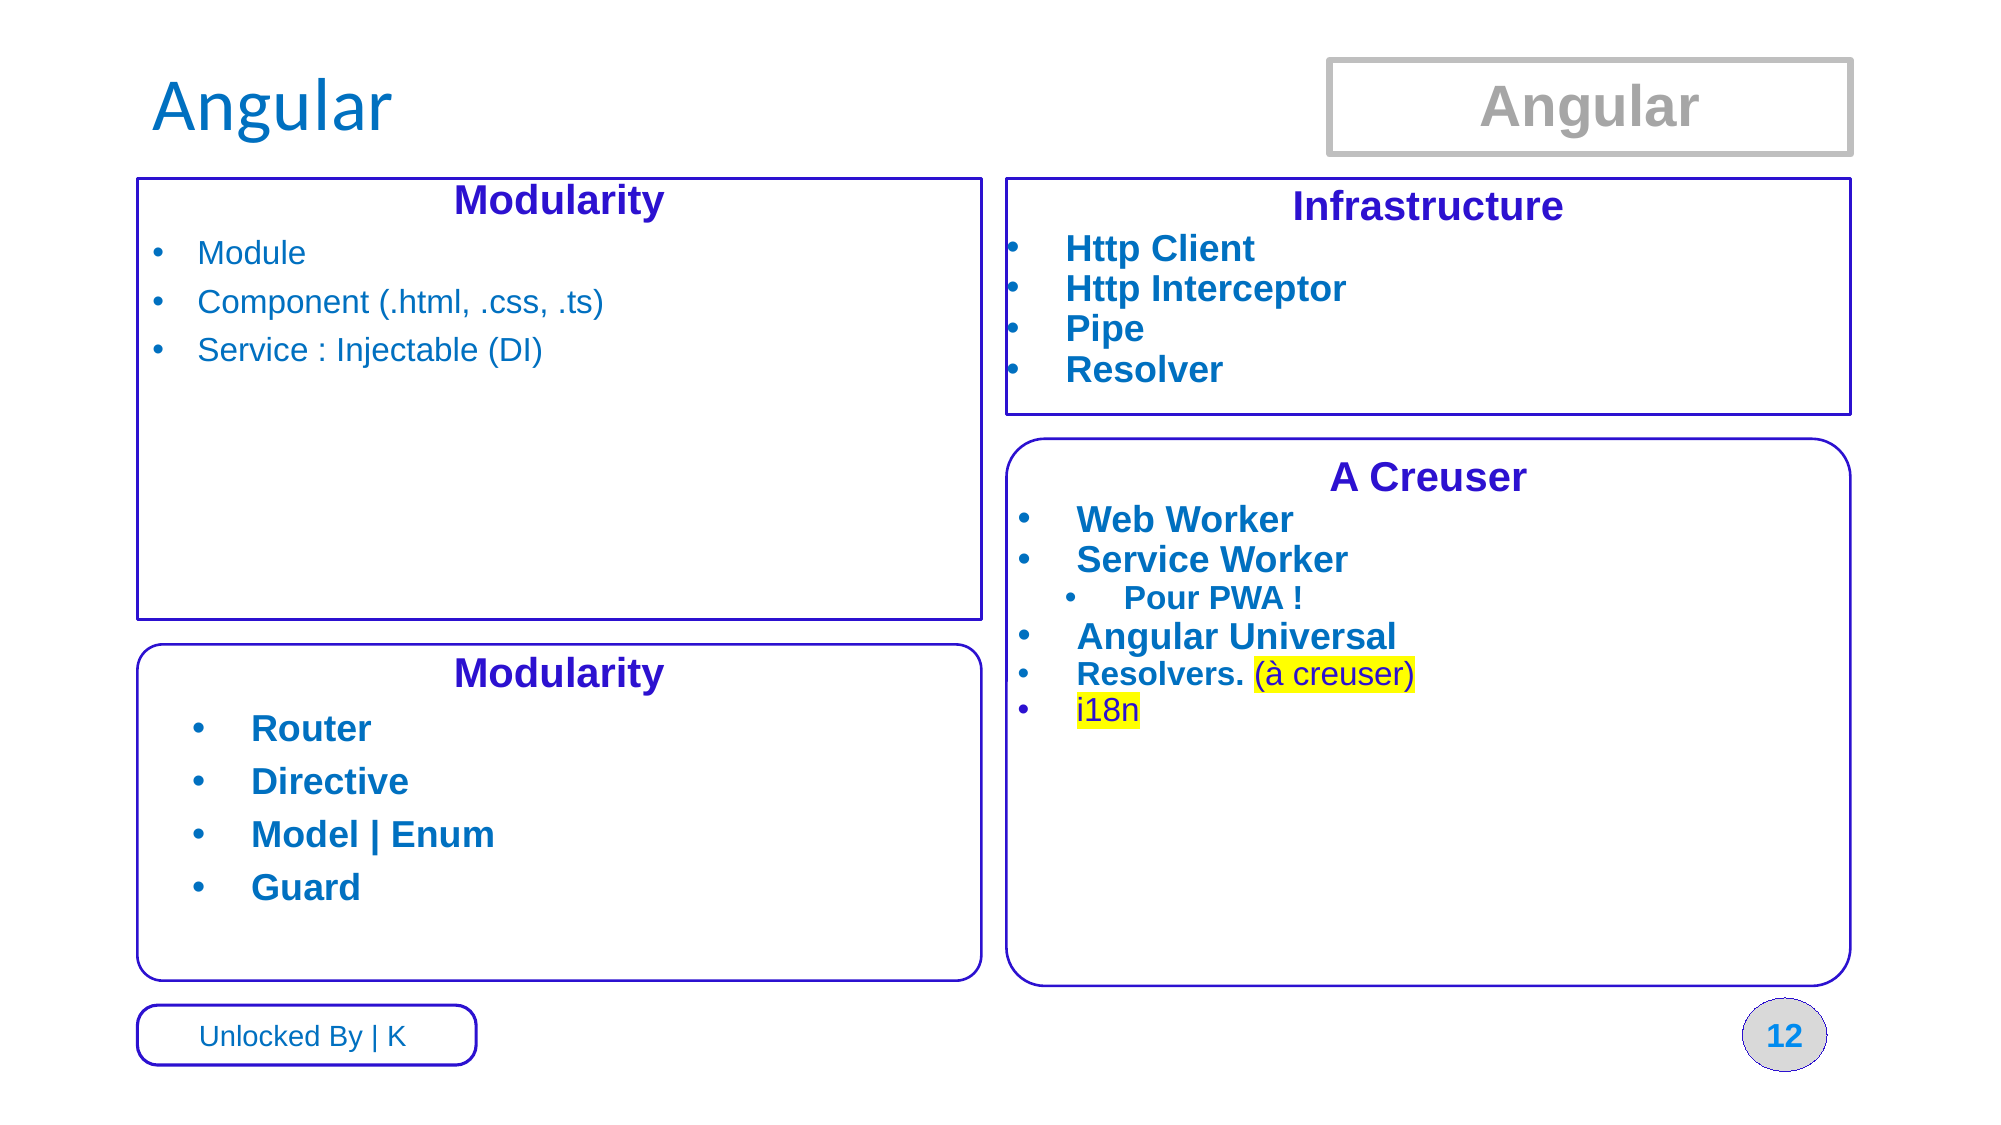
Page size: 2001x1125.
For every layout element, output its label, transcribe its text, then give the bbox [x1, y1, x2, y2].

text_box Modularity Router Directive Model | Enum Guard [137, 644, 982, 981]
list Modularity Module Component (.html, .css, .ts) Service : Injectable (DI) [136, 177, 983, 621]
list Infrastructure Http Client Http Interceptor Pipe Resolver [1005, 177, 1852, 416]
footer Unlocked By | K [135, 1003, 478, 1067]
title Angular [137, 59, 1313, 154]
slide_number 12 [1742, 997, 1828, 1072]
list Angular [1326, 57, 1854, 157]
text_box A Creuser Web Worker Service Worker Pour PWA ! Angular Universal Resolvers. (à creuser) i18n [1006, 438, 1851, 986]
